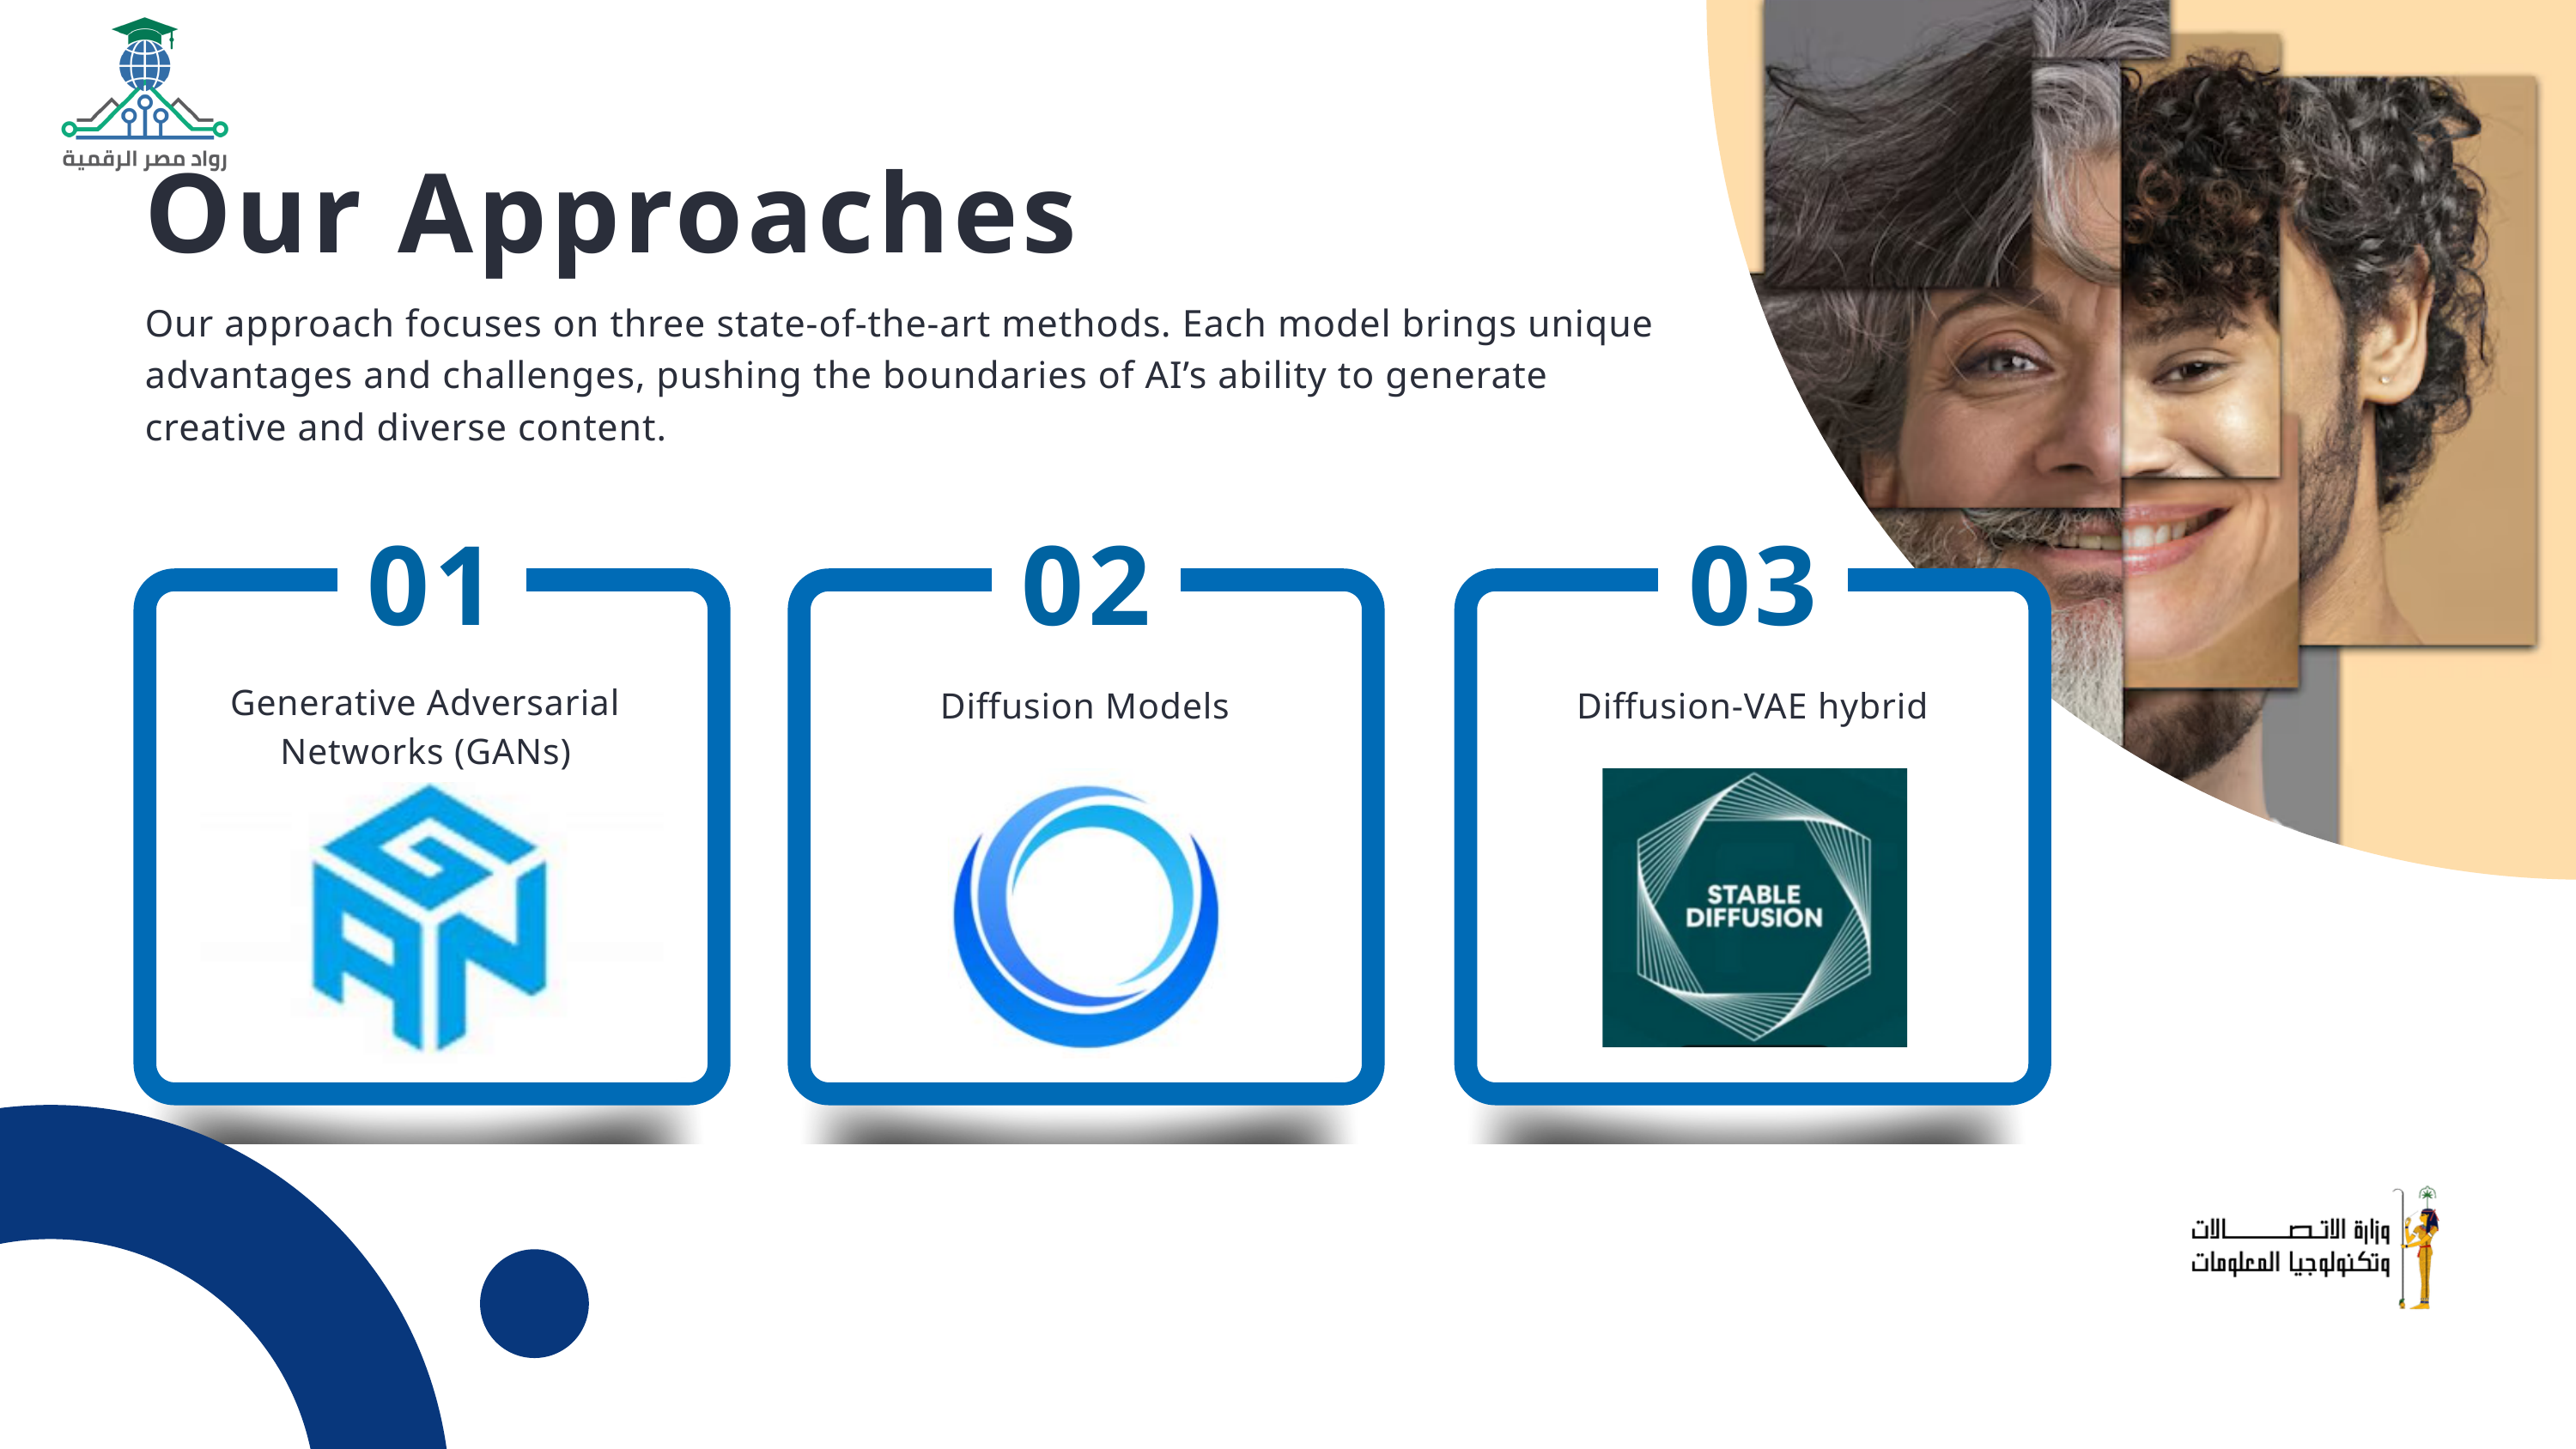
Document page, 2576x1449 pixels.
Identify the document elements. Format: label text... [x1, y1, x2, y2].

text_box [144, 579, 720, 1094]
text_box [337, 489, 527, 677]
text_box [1657, 489, 1848, 677]
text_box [1465, 579, 2040, 1094]
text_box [479, 1249, 590, 1359]
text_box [991, 489, 1182, 677]
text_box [1706, 0, 2576, 880]
text_box Our Approaches [144, 143, 1207, 276]
text_box [1465, 1100, 2028, 1144]
text_box [2183, 1181, 2455, 1317]
text_box [799, 1100, 1361, 1144]
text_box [0, 1172, 384, 1449]
text_box [0, 0, 303, 242]
text_box Our approach focuses on three state-of-the-art methods. Each model brings unique advantages and challenges, pushing the boundaries of AI’s ability to generate creative and diverse content. [144, 292, 1681, 448]
text_box [144, 1100, 707, 1144]
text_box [799, 579, 1374, 1094]
